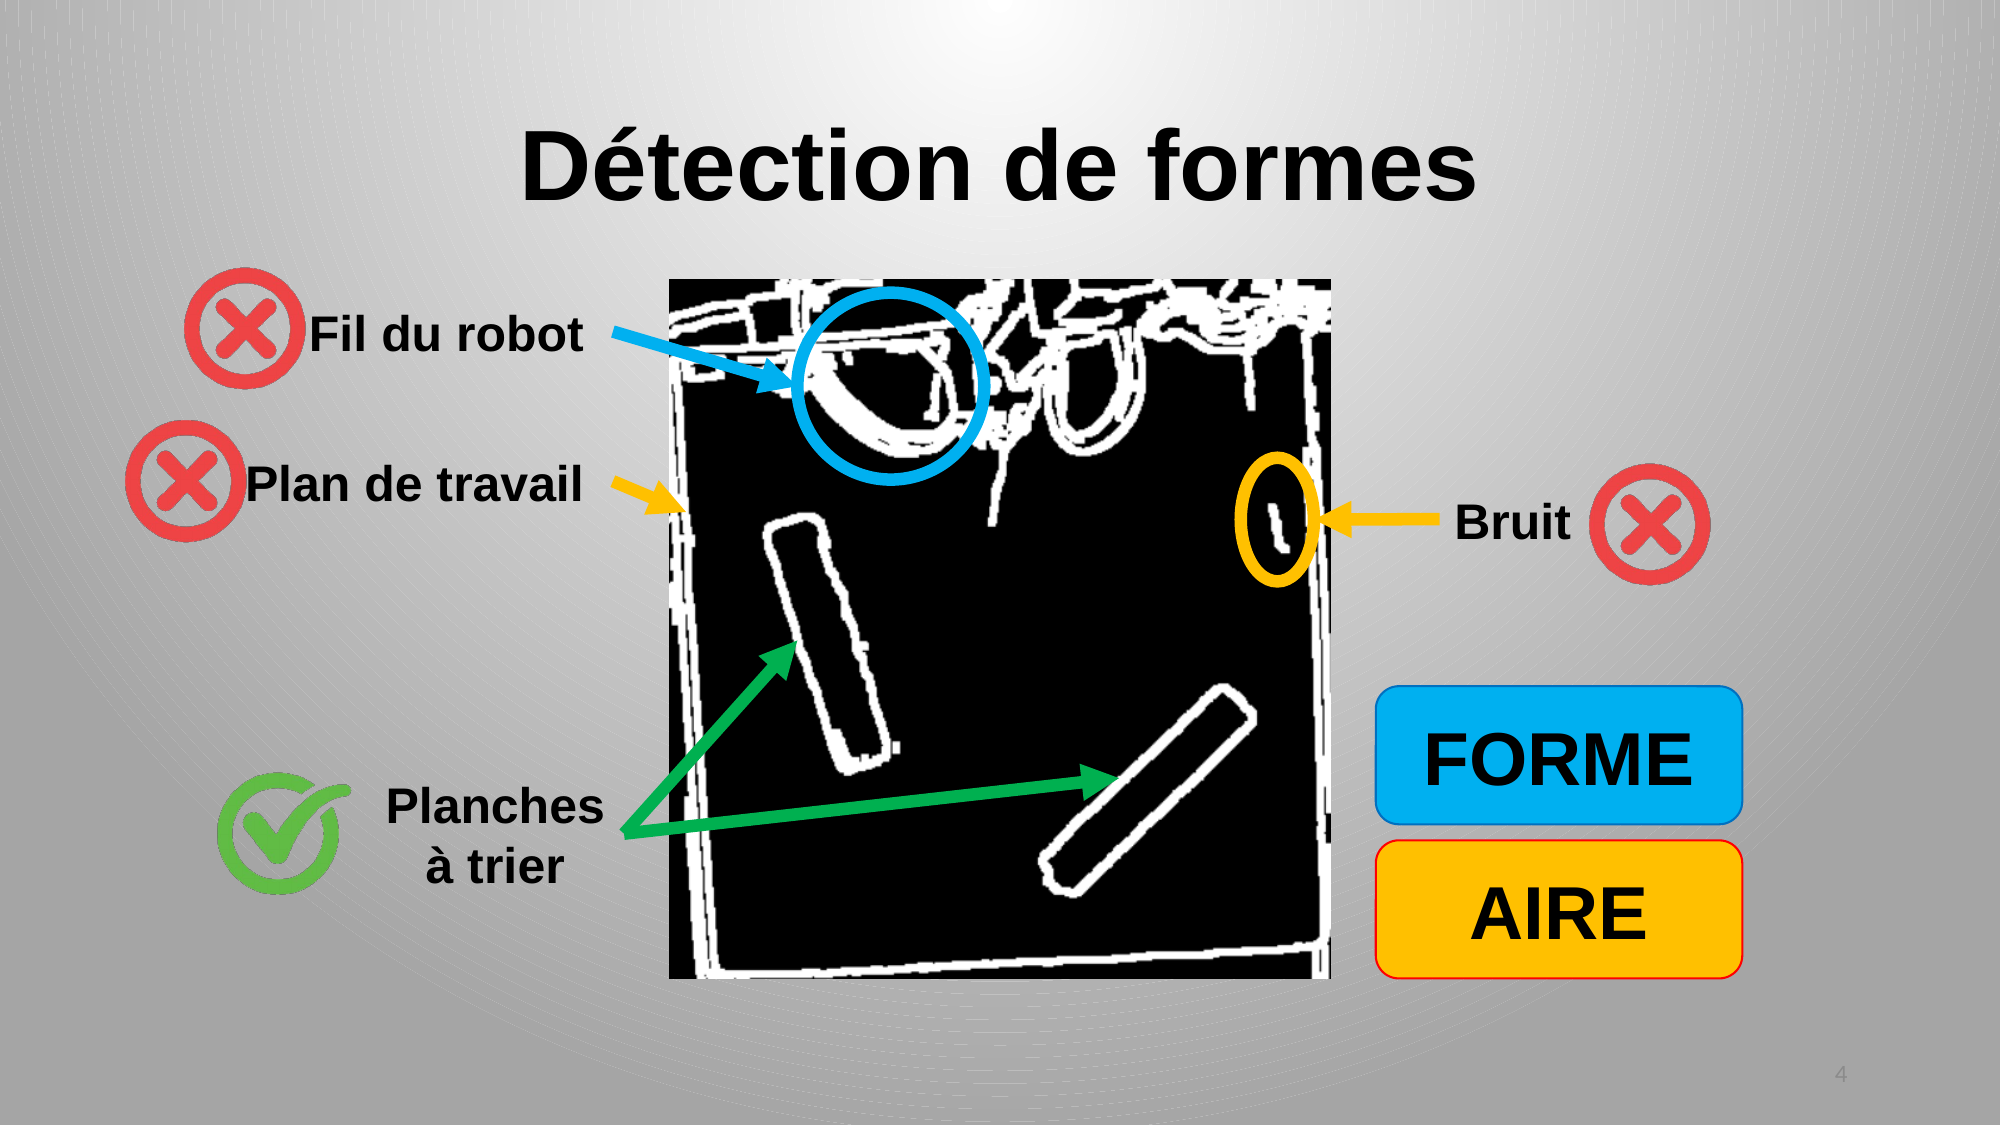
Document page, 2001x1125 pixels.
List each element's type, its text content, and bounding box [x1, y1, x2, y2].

picture [118, 406, 267, 553]
picture [177, 254, 326, 400]
text_box Plan de travail [267, 443, 613, 519]
title Détection de formes [137, 59, 1863, 278]
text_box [624, 640, 798, 778]
picture [205, 761, 354, 908]
text_box AIRE [1374, 839, 1744, 980]
text_box Bruit [1439, 481, 1582, 557]
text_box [624, 778, 1120, 835]
text_box Planches à trier [366, 766, 624, 902]
picture [669, 279, 1331, 979]
picture [1582, 450, 1731, 596]
text_box FORME [1374, 685, 1744, 826]
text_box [612, 481, 687, 513]
picture [804, 300, 977, 472]
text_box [612, 331, 798, 387]
slide_number 4 [1412, 1042, 1863, 1103]
text_box Fil du robot [326, 294, 613, 369]
